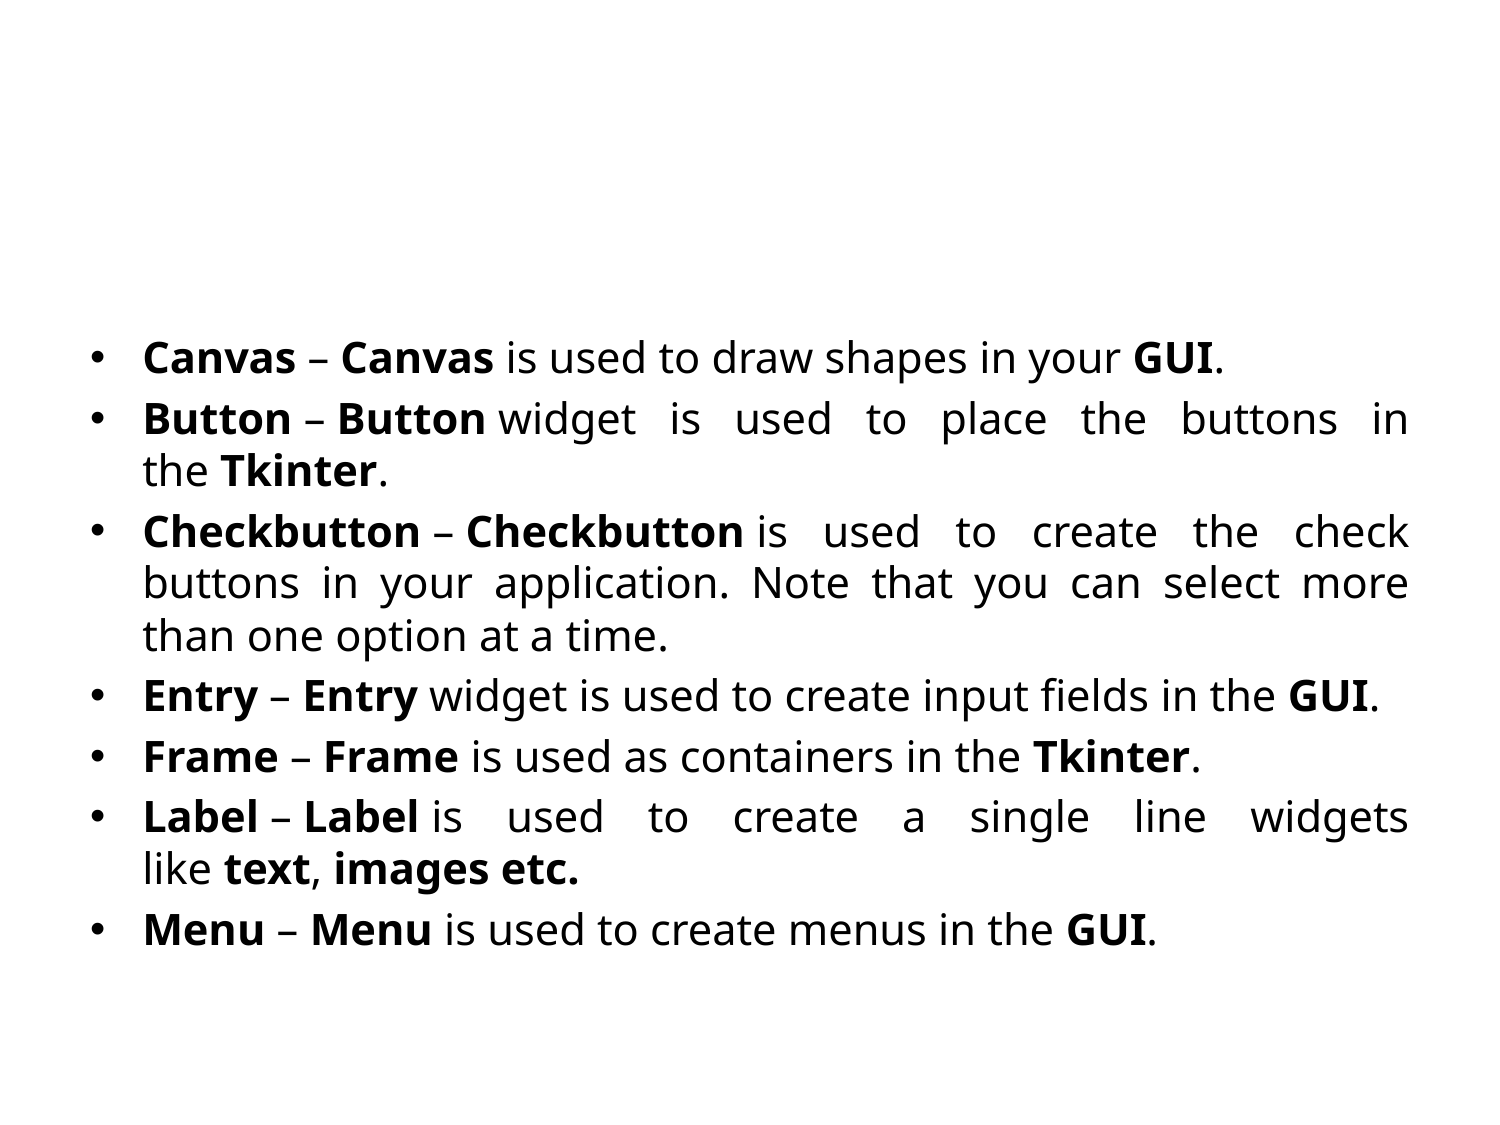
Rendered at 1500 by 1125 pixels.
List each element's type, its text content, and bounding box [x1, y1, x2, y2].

list Canvas – Canvas is used to draw shapes in your GUI. Button – Button widget is used to place the buttons in the Tkinter. Checkbutton – Checkbutton is used to create the check buttons in your application. Note that you can select more than one option at a time. Entry – Entry widget is used to create input fields in the GUI. Frame – Frame is used as containers in the Tkinter. Label – Label is used to create a single line widgets like text, images etc. Menu – Menu is used to create menus in the GUI. [75, 262, 1425, 1005]
